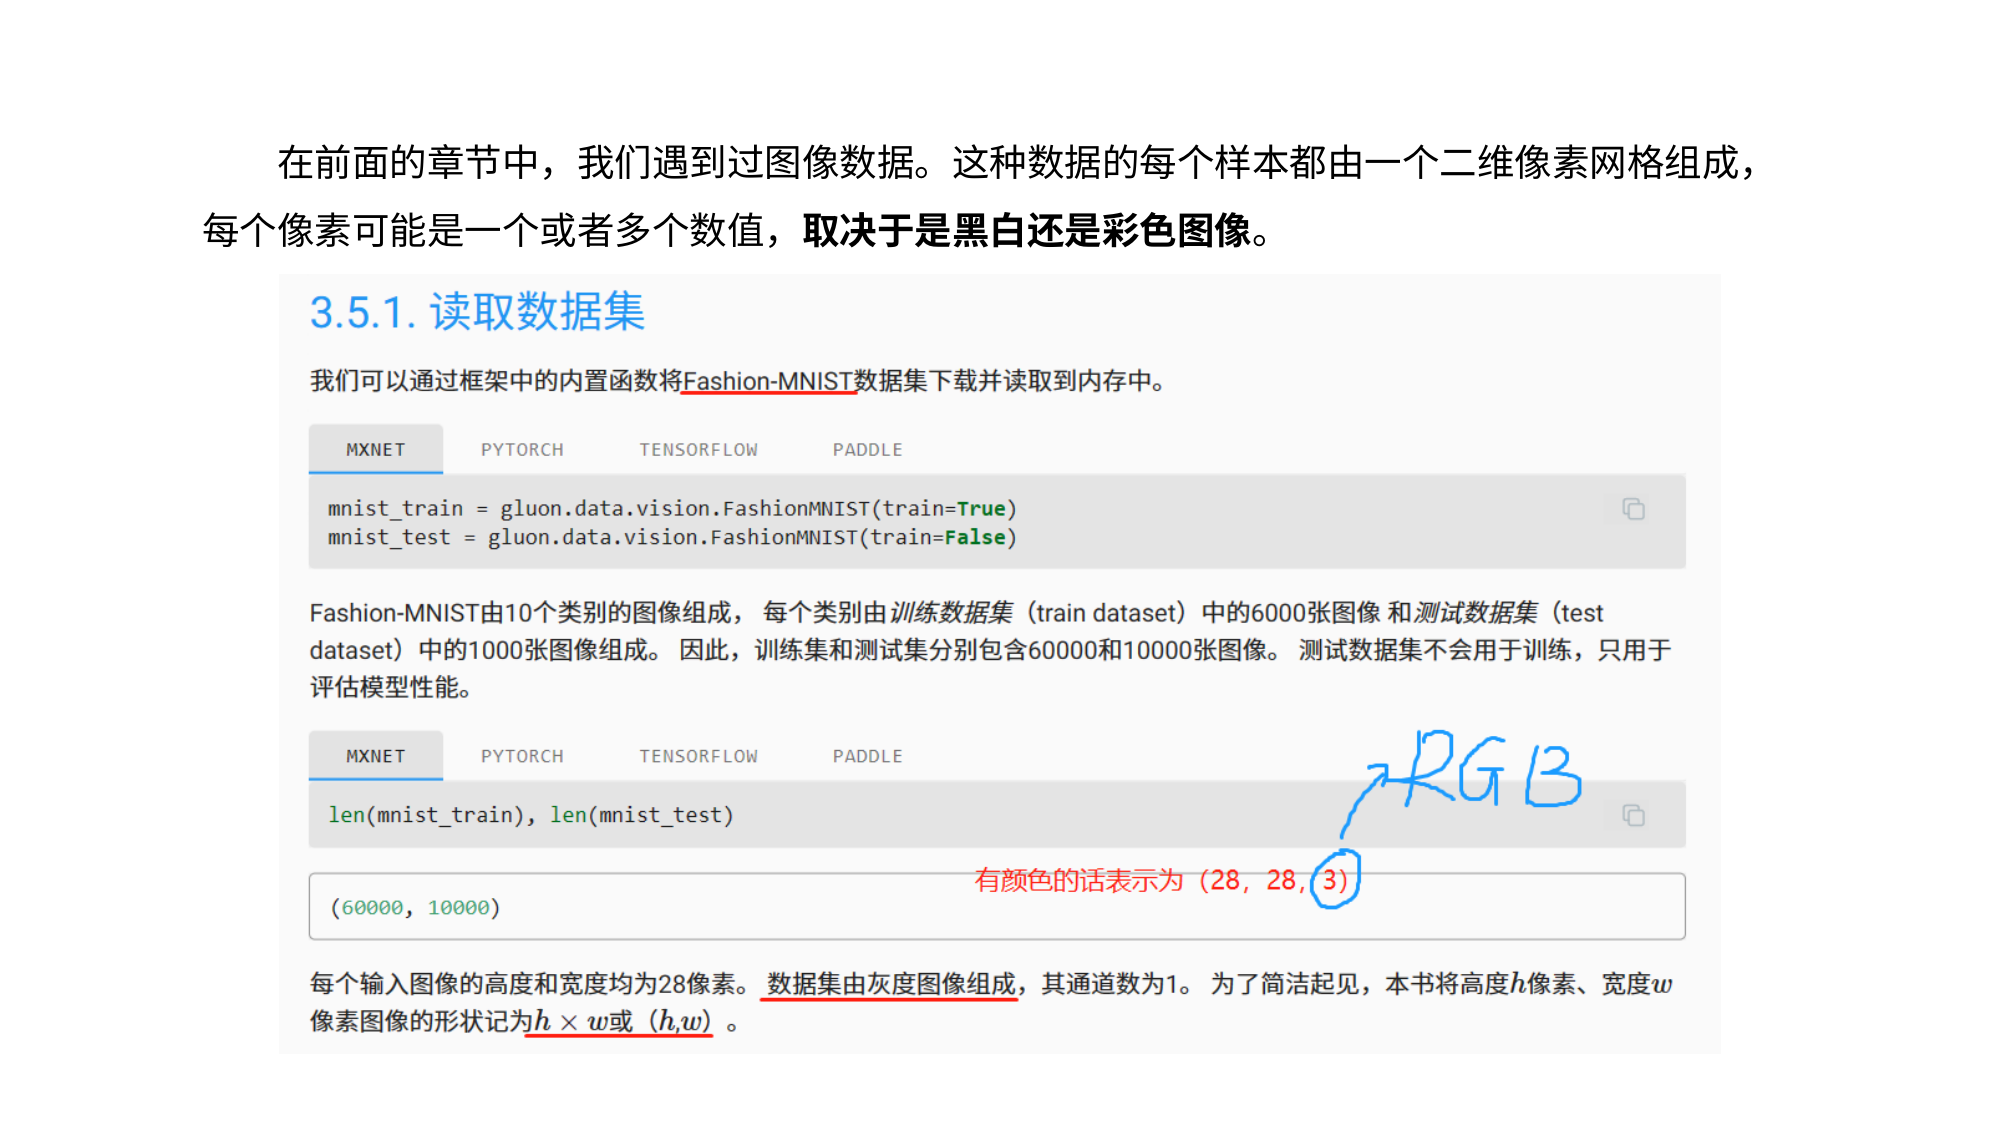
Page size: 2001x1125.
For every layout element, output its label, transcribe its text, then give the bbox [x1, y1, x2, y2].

text_box 在前面的章节中，我们遇到过图像数据。这种数据的每个样本都由一个二维像素网格组成，每个像素可能是一个或者多个数值，取决于是黑白还是彩色图像。 [187, 109, 1813, 885]
picture [279, 274, 1721, 1054]
